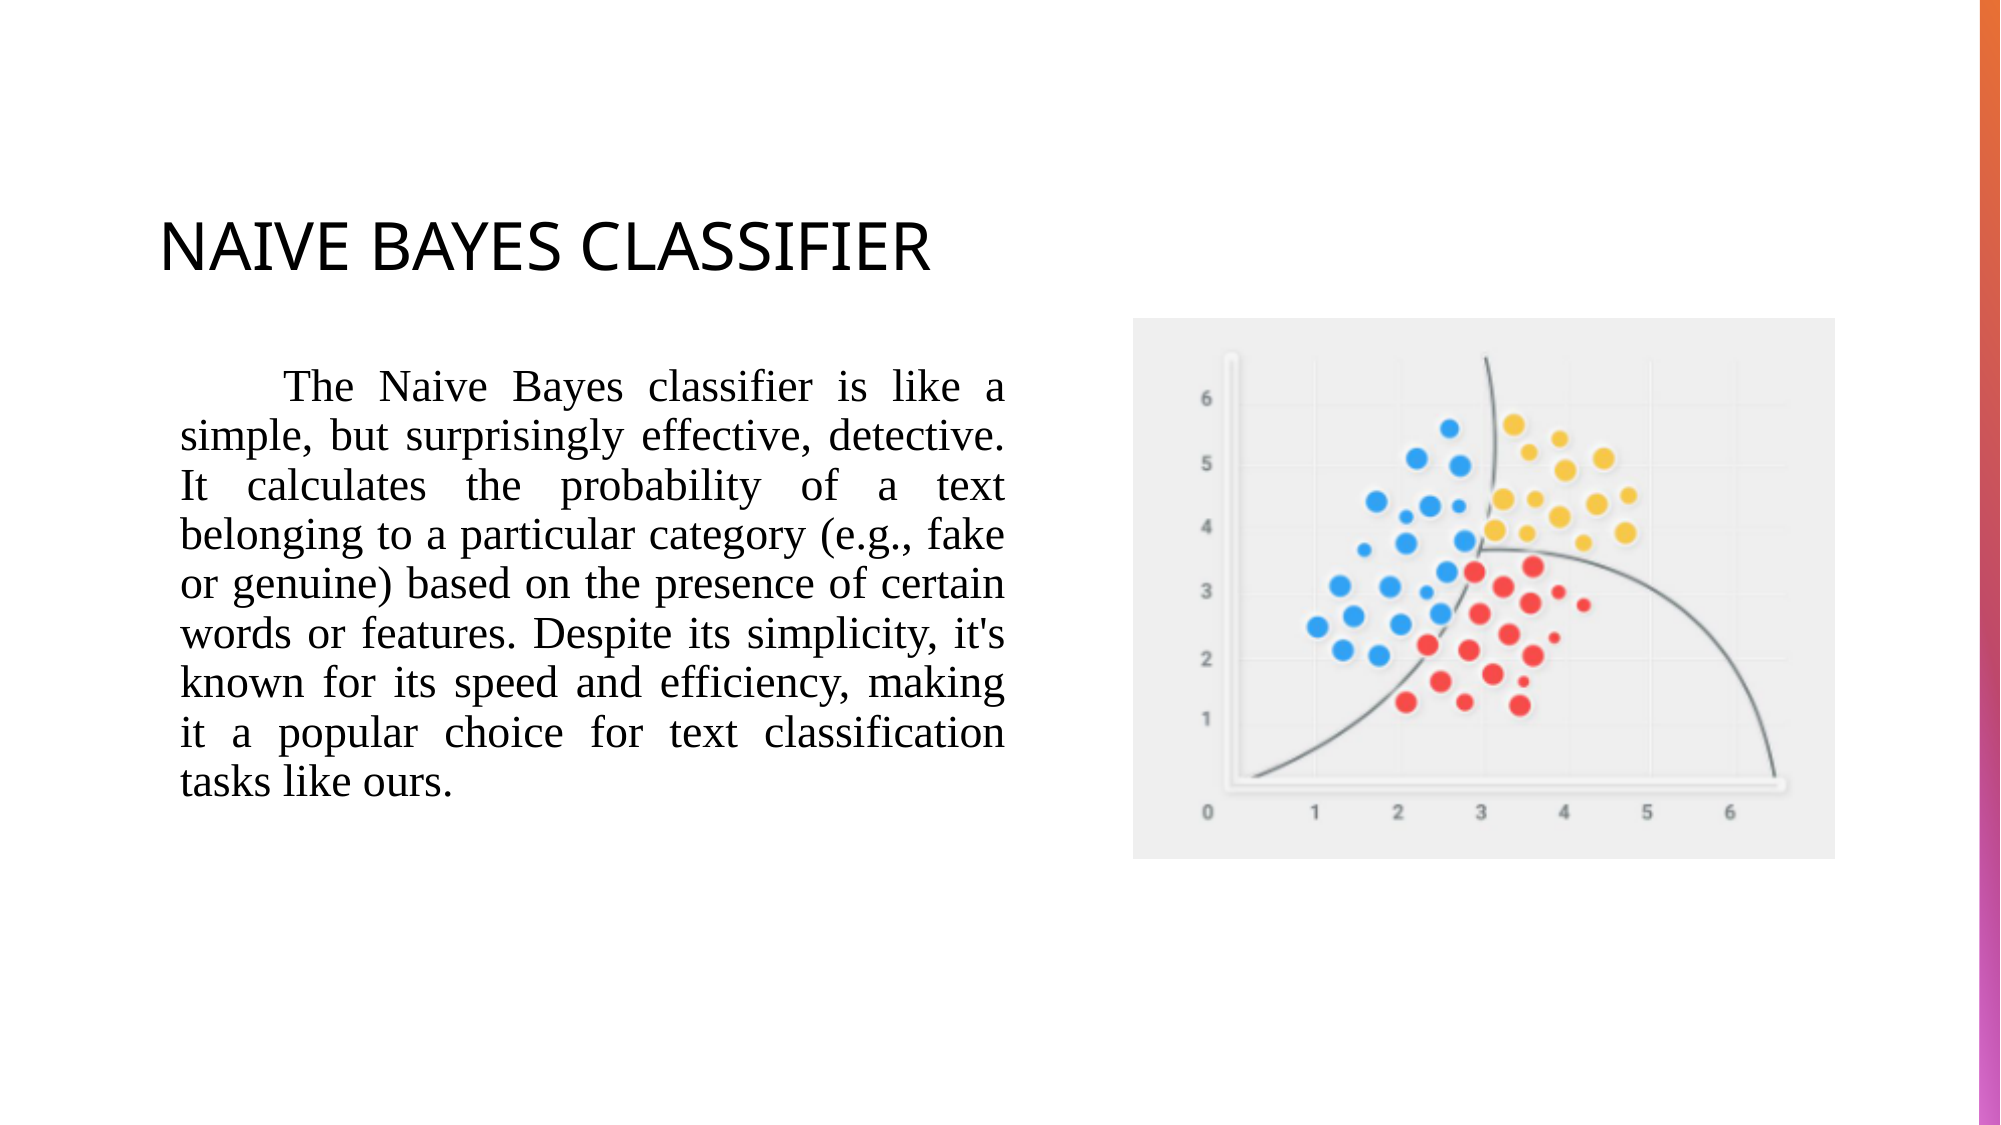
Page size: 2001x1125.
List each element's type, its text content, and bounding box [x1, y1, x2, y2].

text_box The Naive Bayes classifier is like a simple, but surprisingly effective, detective. It calculates the probability of a text belonging to a particular category (e.g., fake or genuine) based on the presence of certain words or features. Despite its simplicity, it's known for its speed and efficiency, making it a popular choice for text classification tasks like ours. [165, 354, 1022, 935]
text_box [1979, 0, 2000, 1125]
title NAIVE BAYES CLASSIFIER [143, 27, 1000, 293]
picture [1132, 317, 1835, 860]
